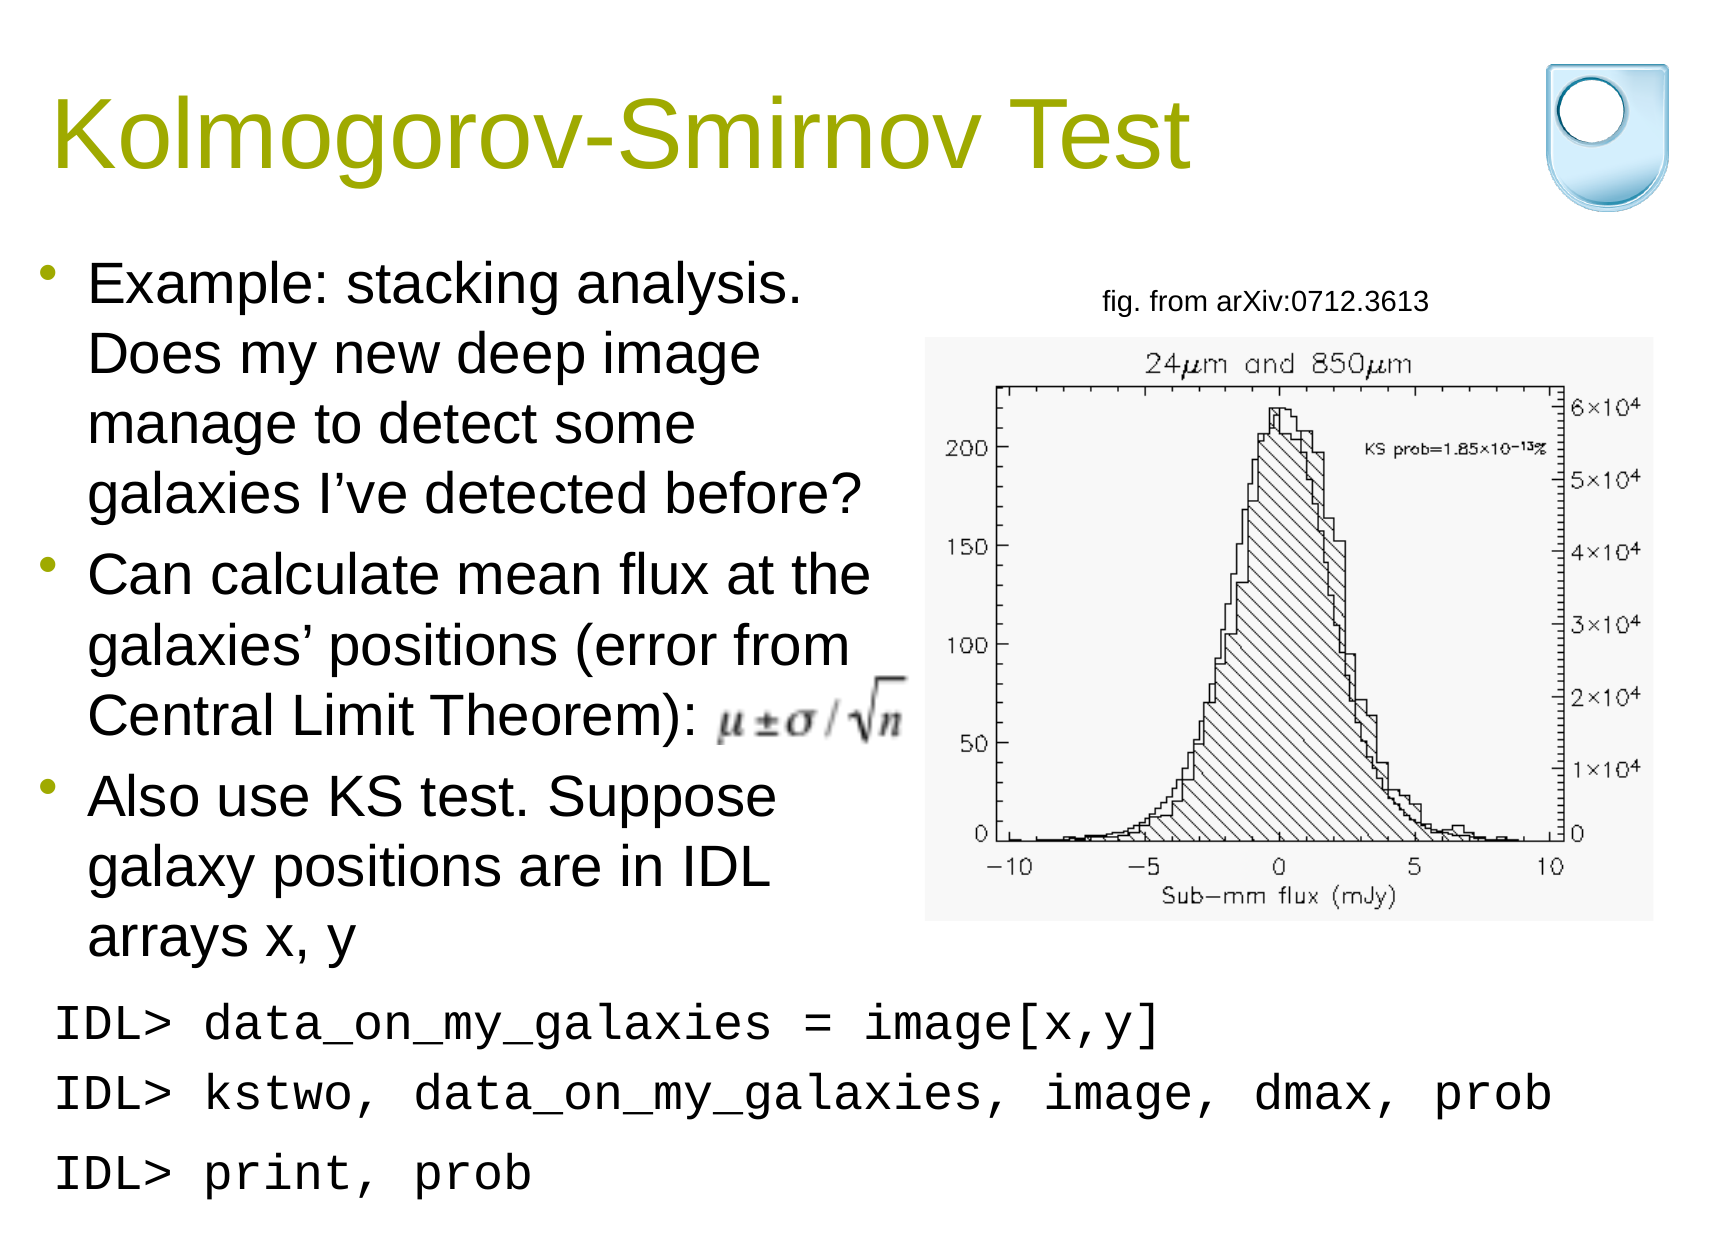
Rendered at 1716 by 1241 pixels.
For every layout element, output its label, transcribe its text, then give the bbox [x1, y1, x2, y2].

picture [1546, 64, 1669, 212]
text_box fig. from arXiv:0712.3613 [1087, 274, 1500, 325]
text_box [712, 674, 913, 745]
text_box IDL> data_on_my_galaxies = image[x,y] IDL> kstwo, data_on_my_galaxies, image, dmax, prob IDL> print, prob [39, 983, 1650, 1208]
list Example: stacking analysis. Does my new deep image manage to detect some galaxies I’ve detected before? Can calculate mean flux at the galaxies’ positions (error from Central Limit Theorem): Also use KS test. Suppose galaxy positions are in IDL arrays x, y [24, 238, 936, 981]
picture [924, 337, 1654, 921]
title Kolmogorov-Smirnov Test [37, 62, 1582, 196]
